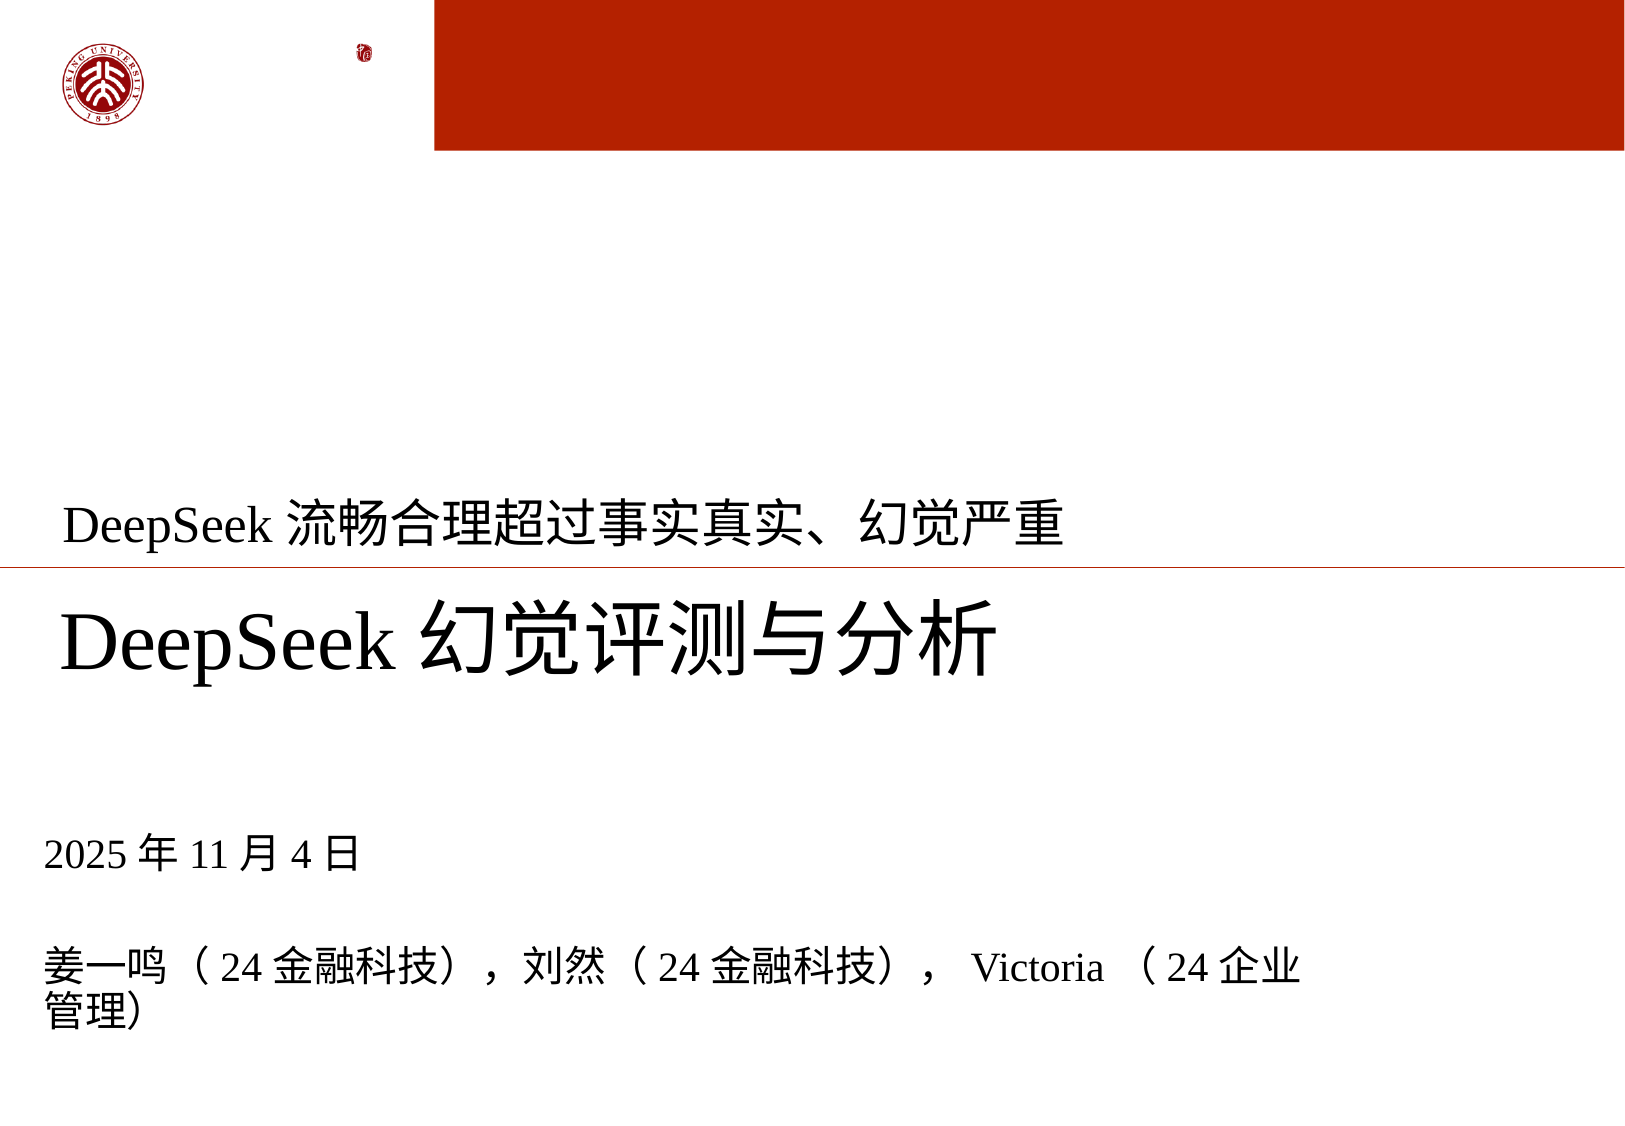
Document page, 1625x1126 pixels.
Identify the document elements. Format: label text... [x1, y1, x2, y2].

picture [59, 27, 382, 138]
title DeepSeek幻觉评测与分析 [43, 589, 1580, 672]
subtitle DeepSeek流畅合理超过事实真实、幻觉严重 [62, 497, 1598, 555]
list 姜一鸣（24金融科技），刘然（24金融科技），Victoria（24企业管理） [43, 944, 1315, 1036]
list 2025年11月4日 [43, 832, 749, 878]
